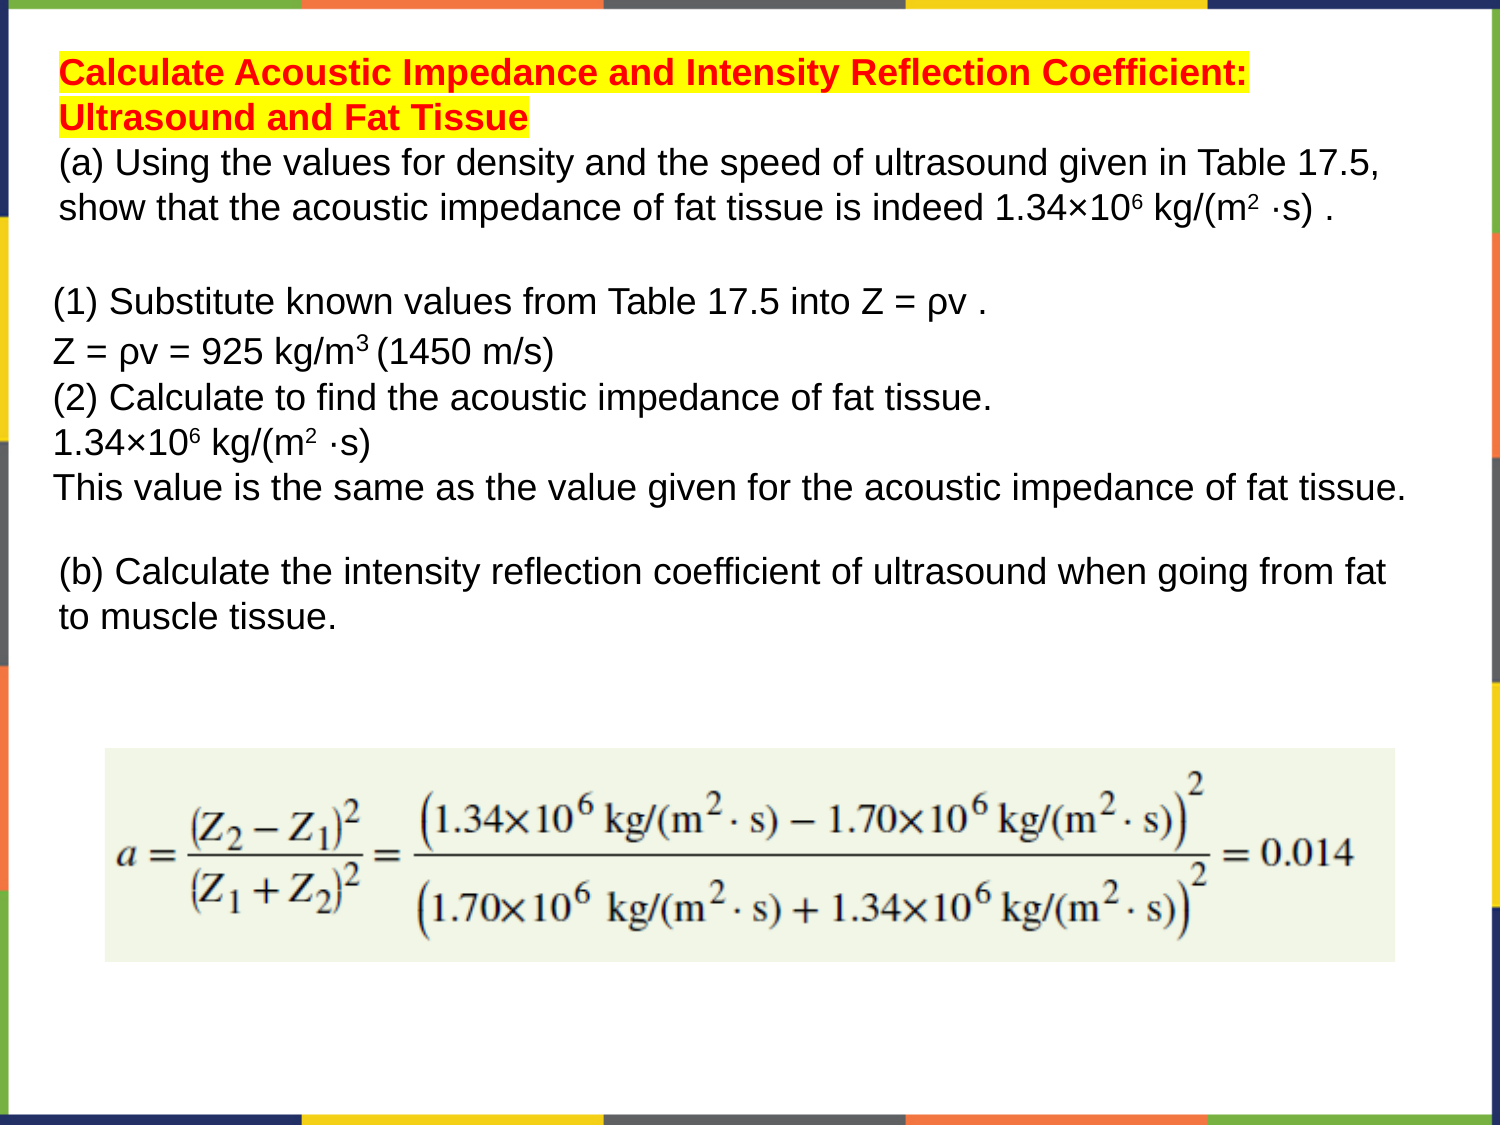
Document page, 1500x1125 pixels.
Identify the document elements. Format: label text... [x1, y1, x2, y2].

picture [0, 0, 1500, 1125]
text_box (b) Calculate the intensity reflection coefficient of ultrasound when going from fat to muscle tissue. [43, 539, 1424, 645]
text_box Calculate Acoustic Impedance and Intensity Reflection Coefficient: Ultrasound and Fat Tissue (a) Using the values for density and the speed of ultrasound given in Table 17.5, show that the acoustic impedance of fat tissue is indeed 1.34×106 kg/(m2 ·s) . [43, 40, 1447, 236]
text_box (1) Substitute known values from Table 17.5 into Z = ρv . Z = ρv = 925 kg/m3 (1450 m/s) (2) Calculate to find the acoustic impedance of fat tissue. 1.34×106 kg/(m2 ·s) This value is the same as the value given for the acoustic impedance of fat tissue. [38, 270, 1462, 515]
